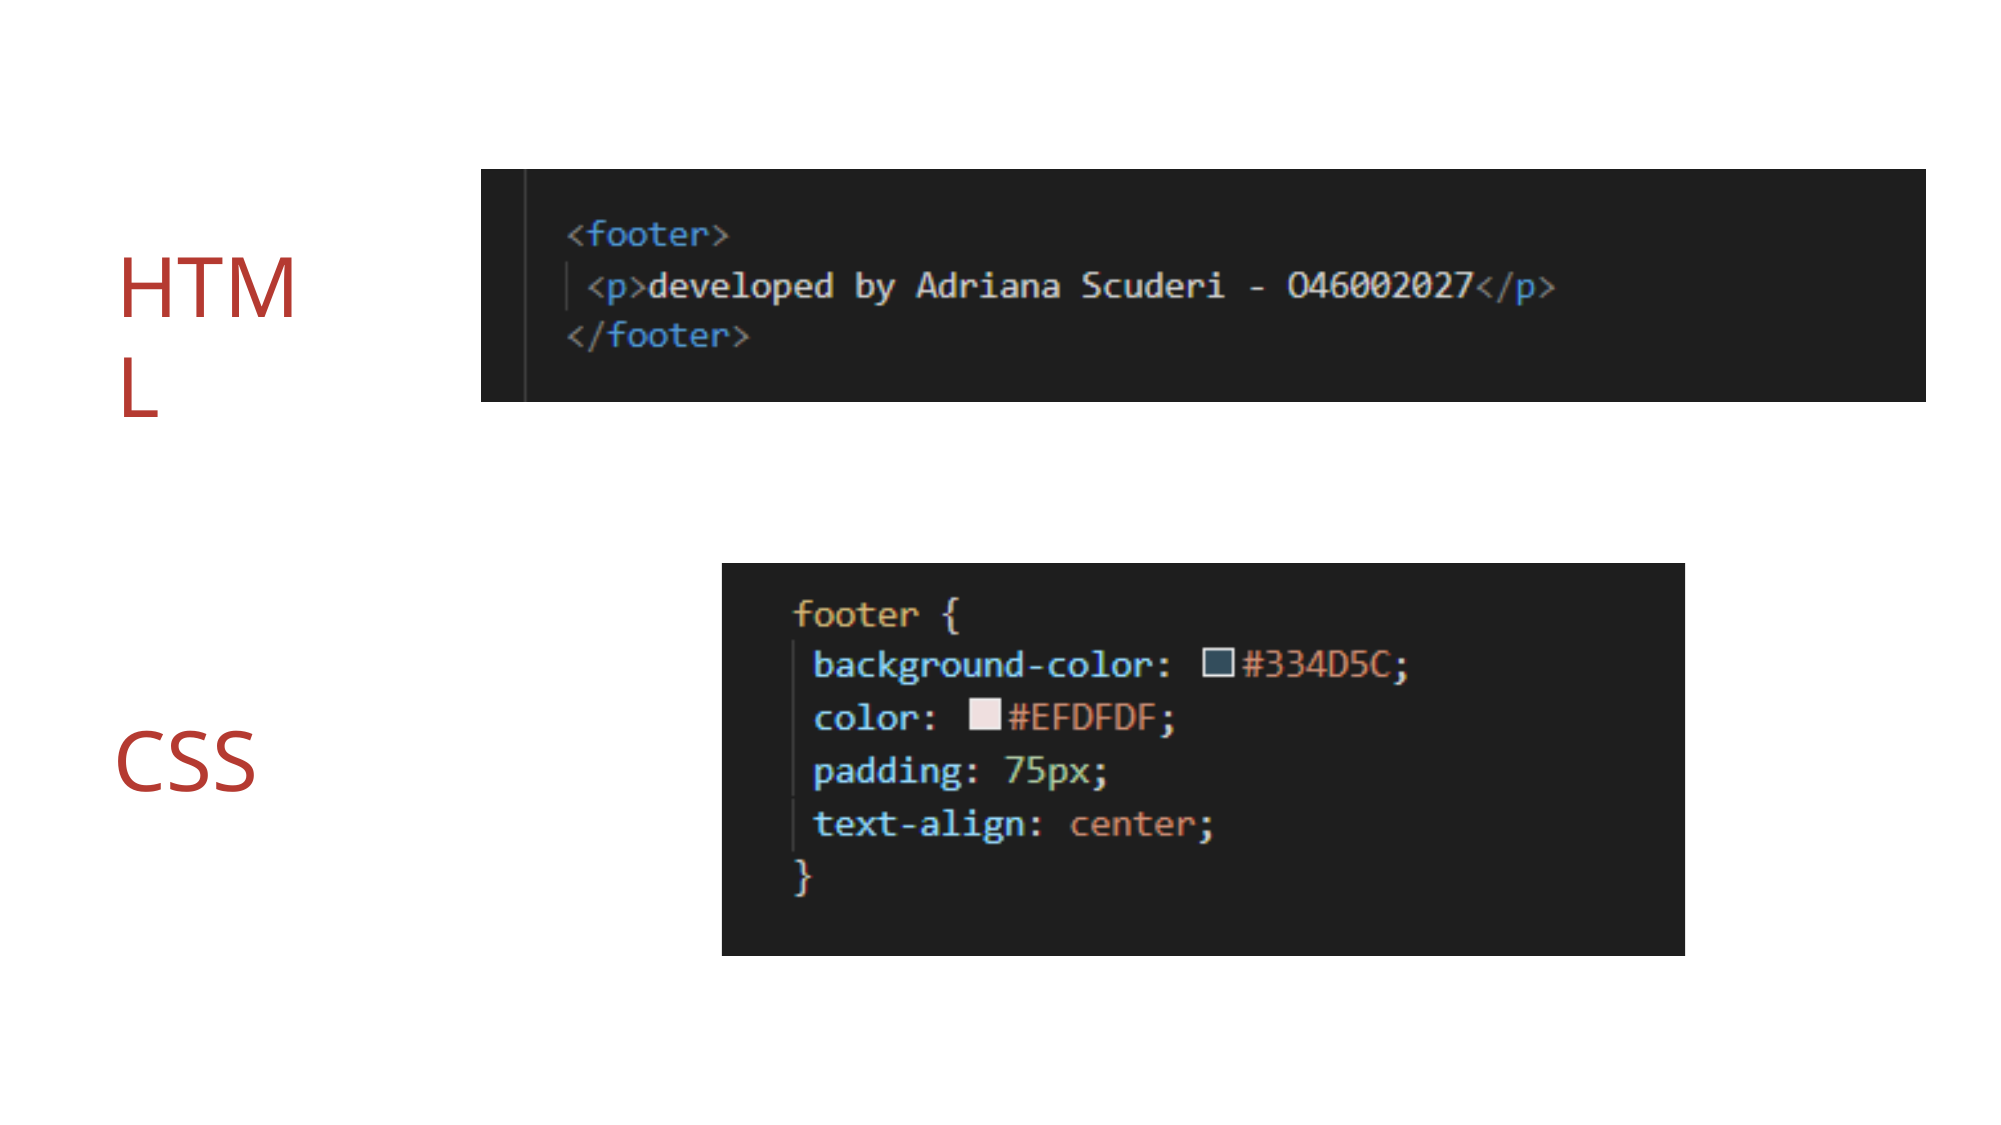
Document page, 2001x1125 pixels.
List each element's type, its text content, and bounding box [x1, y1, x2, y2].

text_box CSS [99, 701, 273, 816]
picture [721, 562, 1686, 956]
text_box HTML [101, 227, 349, 442]
picture [481, 169, 1926, 402]
